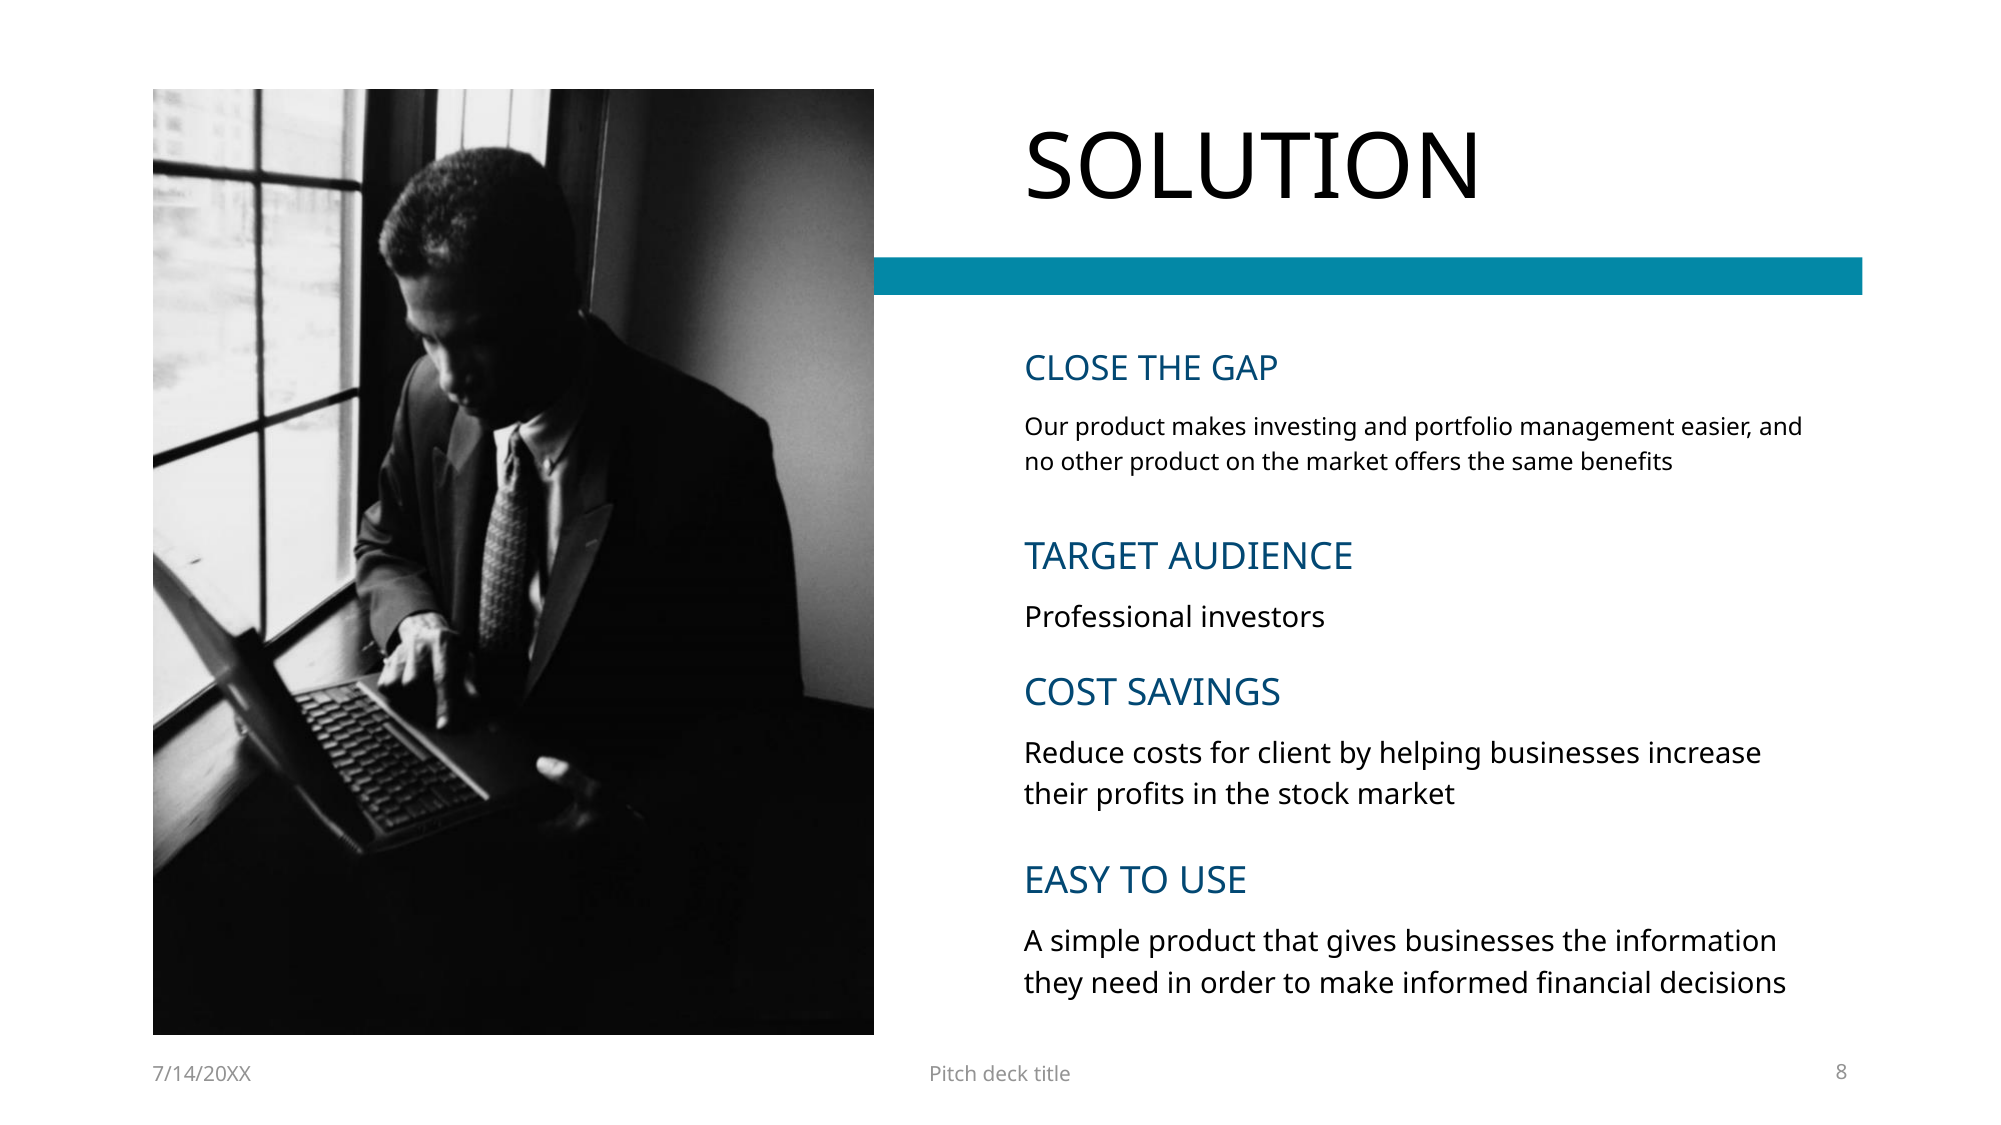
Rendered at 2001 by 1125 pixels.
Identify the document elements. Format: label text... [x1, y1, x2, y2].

list Our product makes investing and portfolio management easier, and no other product on the market offers the same benefits [1009, 397, 1850, 503]
list Reduce costs for client by helping businesses increase their profits in the stock market [1008, 719, 1849, 825]
footer Pitch deck title [662, 1042, 1338, 1103]
list CLOSE THE GAP [1009, 343, 1850, 396]
list Professional investors [1009, 583, 1850, 659]
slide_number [137, 1042, 588, 1103]
picture [153, 89, 874, 1035]
title SOLUTION [1009, 59, 1847, 278]
list A simple product that gives businesses the information they need in order to make informed financial decisions [1008, 908, 1849, 1013]
list COST SAVINGS [1008, 666, 1849, 719]
list TARGET AUDIENCE [1009, 529, 1850, 582]
slide_number 8 [1412, 1042, 1863, 1103]
list EASY TO USE [1008, 853, 1849, 906]
